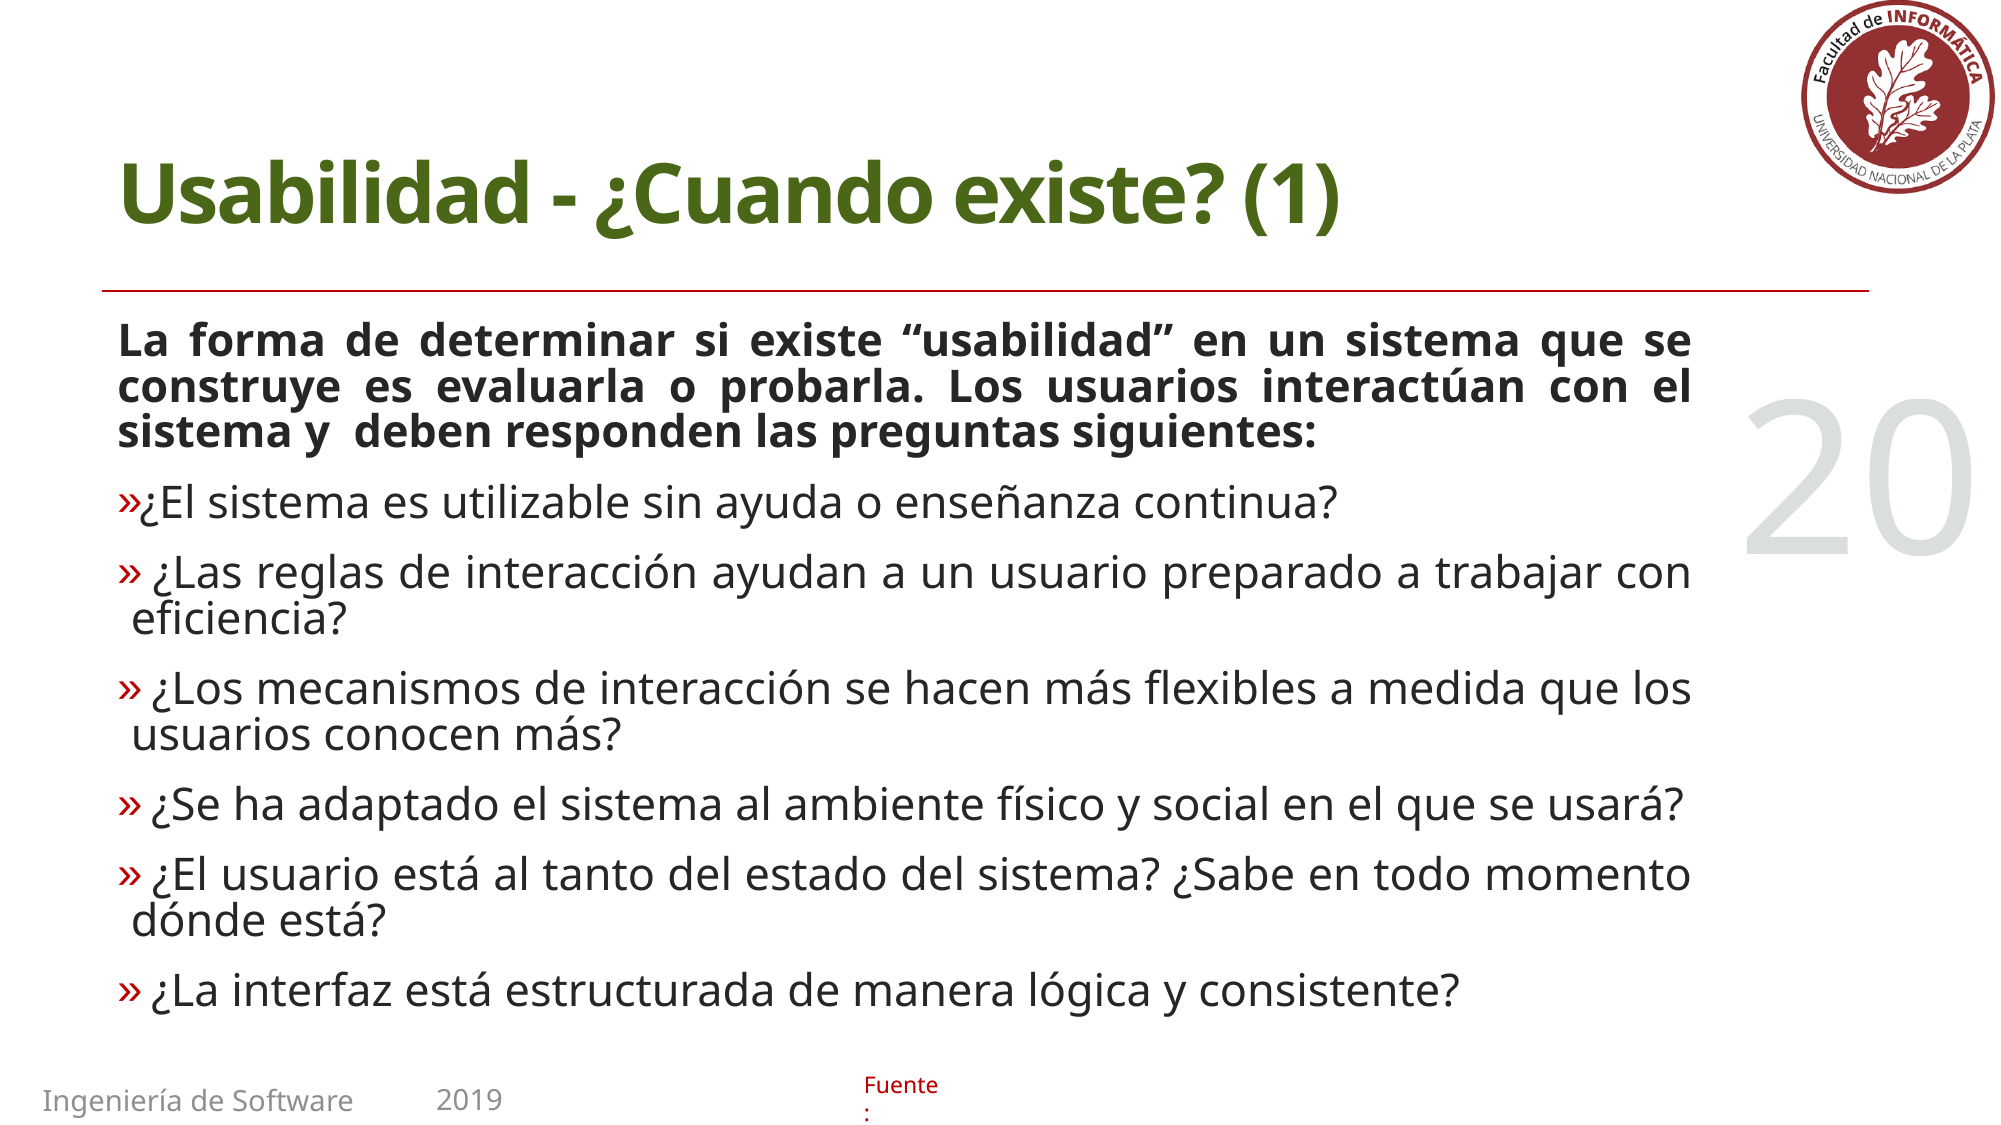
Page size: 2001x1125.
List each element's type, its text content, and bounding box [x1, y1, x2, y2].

title Usabilidad - ¿Cuando existe? (1) [102, 105, 1747, 291]
picture [1801, 0, 2000, 195]
list La forma de determinar si existe “usabilidad” en un sistema que se construye es evaluarla o probarla. Los usuarios interactúan con el sistema y deben responden las preguntas siguientes: ¿El sistema es utilizable sin ayuda o enseñanza continua? ¿Las reglas de interacción ayudan a un usuario preparado a trabajar con eficiencia? ¿Los mecanismos de interacción se hacen más flexibles a medida que los usuarios conocen más? ¿Se ha adaptado el sistema al ambiente físico y social en el que se usará? ¿El usuario está al tanto del estado del sistema? ¿Sabe en todo momento dónde está? ¿La interfaz está estructurada de manera lógica y consistente? [102, 312, 1709, 1047]
slide_number 2019 [421, 1073, 557, 1116]
footer Ingeniería de Software II [27, 1075, 382, 1111]
slide_number 20 [1709, 467, 1998, 640]
